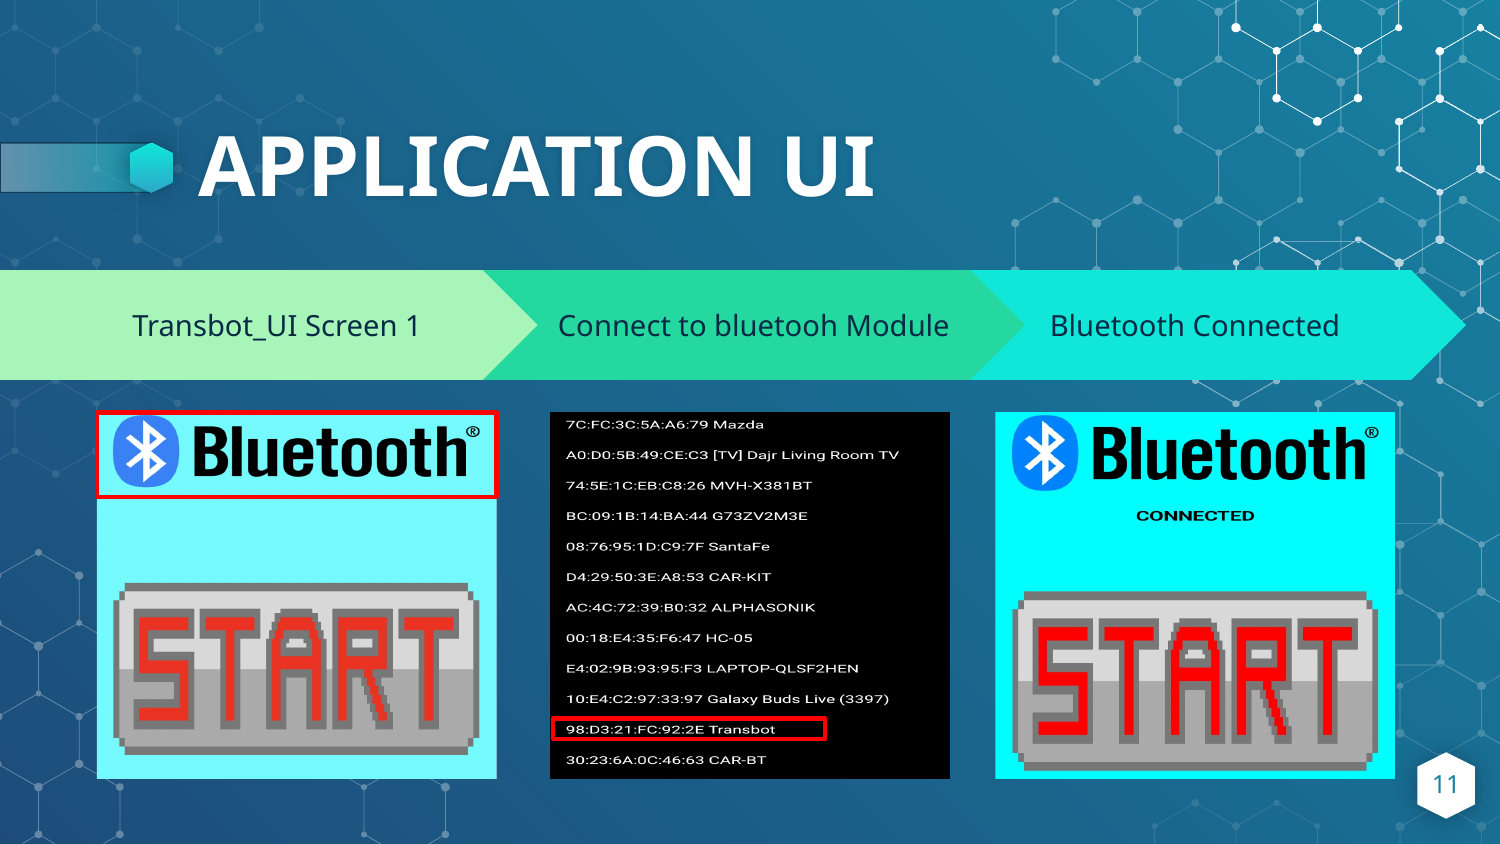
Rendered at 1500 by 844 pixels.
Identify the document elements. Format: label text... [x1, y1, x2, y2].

text_box Bluetooth Connected [972, 270, 1467, 380]
slide_number 11 [1417, 752, 1475, 819]
text_box Transbot_UI Screen 1 [0, 270, 536, 380]
picture [994, 412, 1396, 780]
text_box Connect to bluetooh Module [482, 270, 1026, 380]
title APPLICATION UI [198, 140, 1500, 198]
picture [96, 412, 497, 780]
picture [549, 412, 950, 780]
